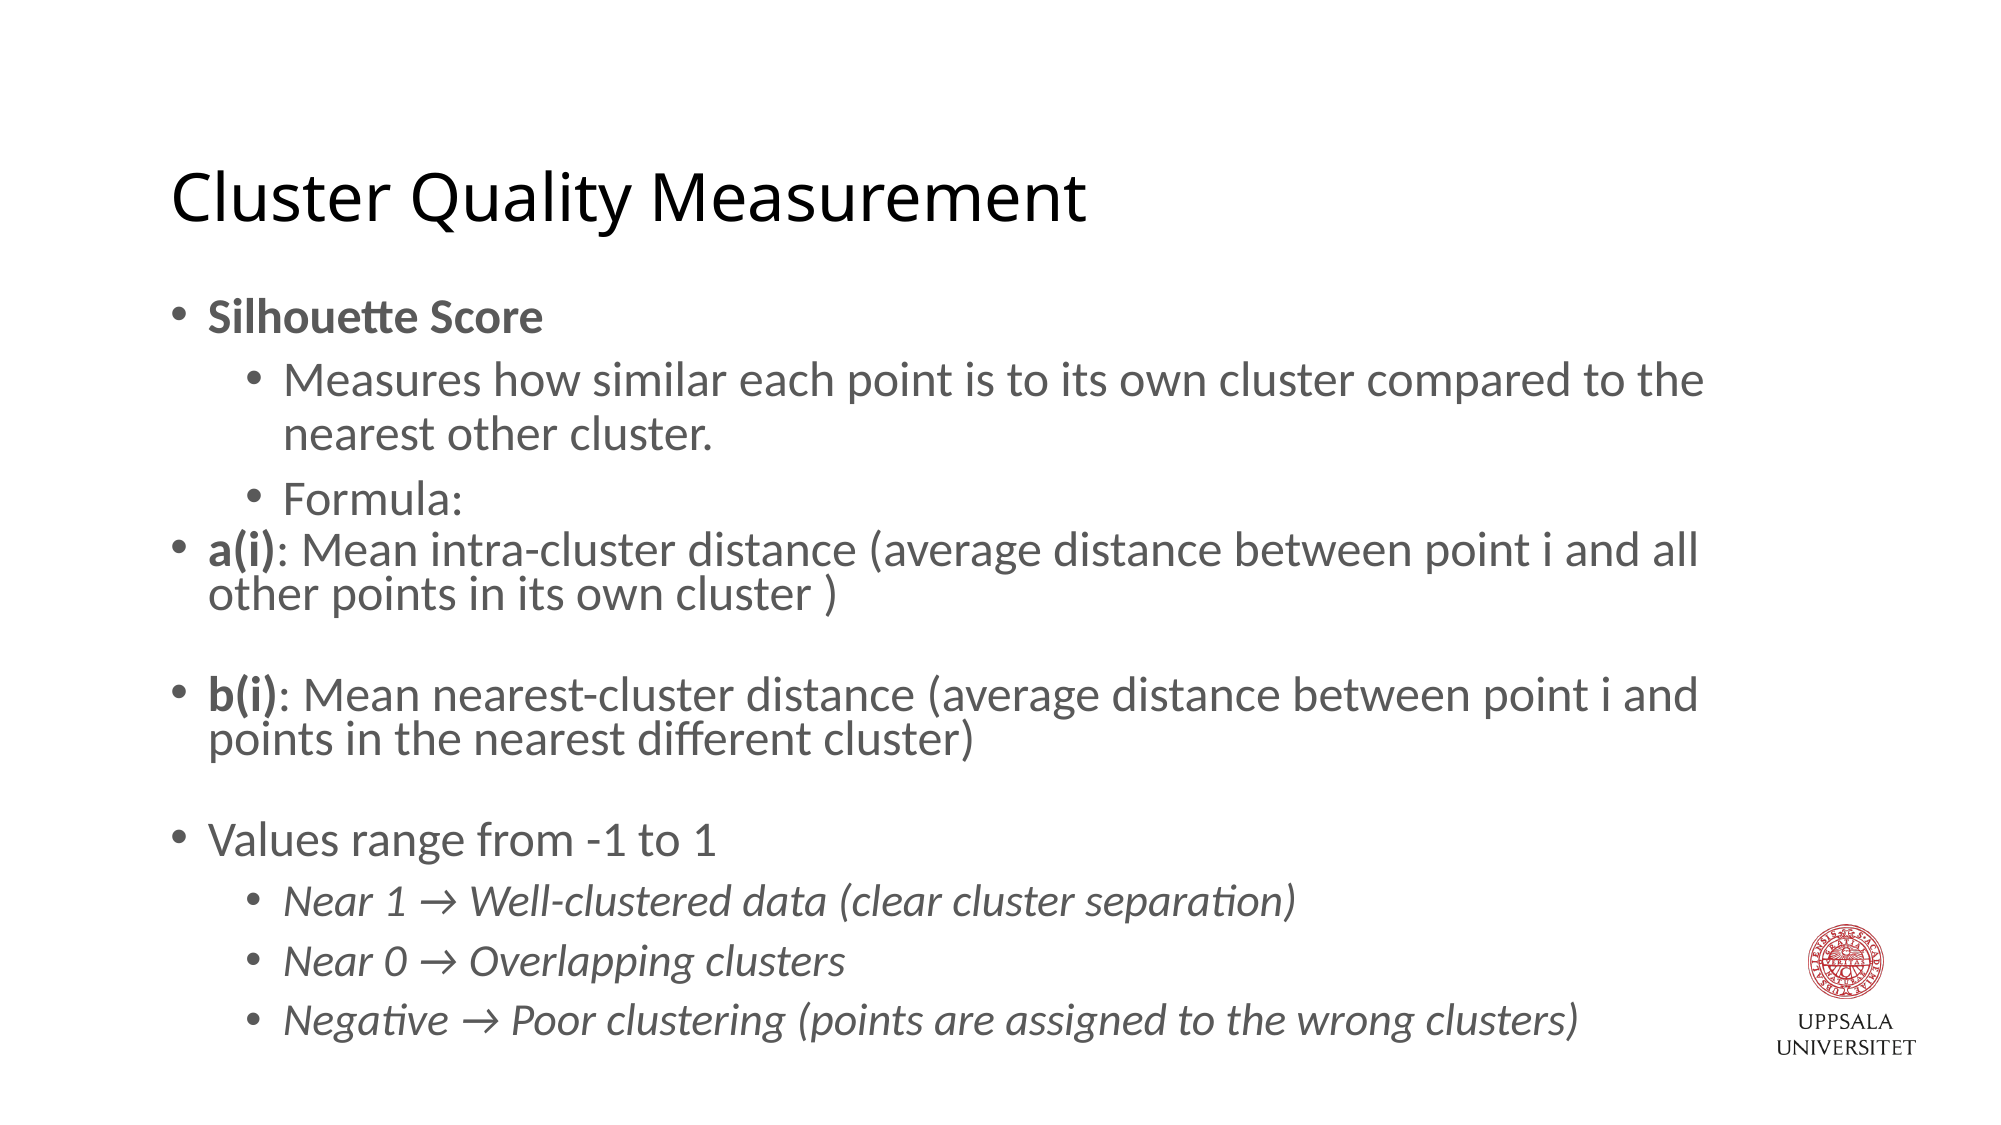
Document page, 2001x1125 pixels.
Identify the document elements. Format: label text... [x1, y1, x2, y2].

title Cluster Quality Measurement [155, 137, 1710, 255]
picture [1777, 924, 1916, 1055]
